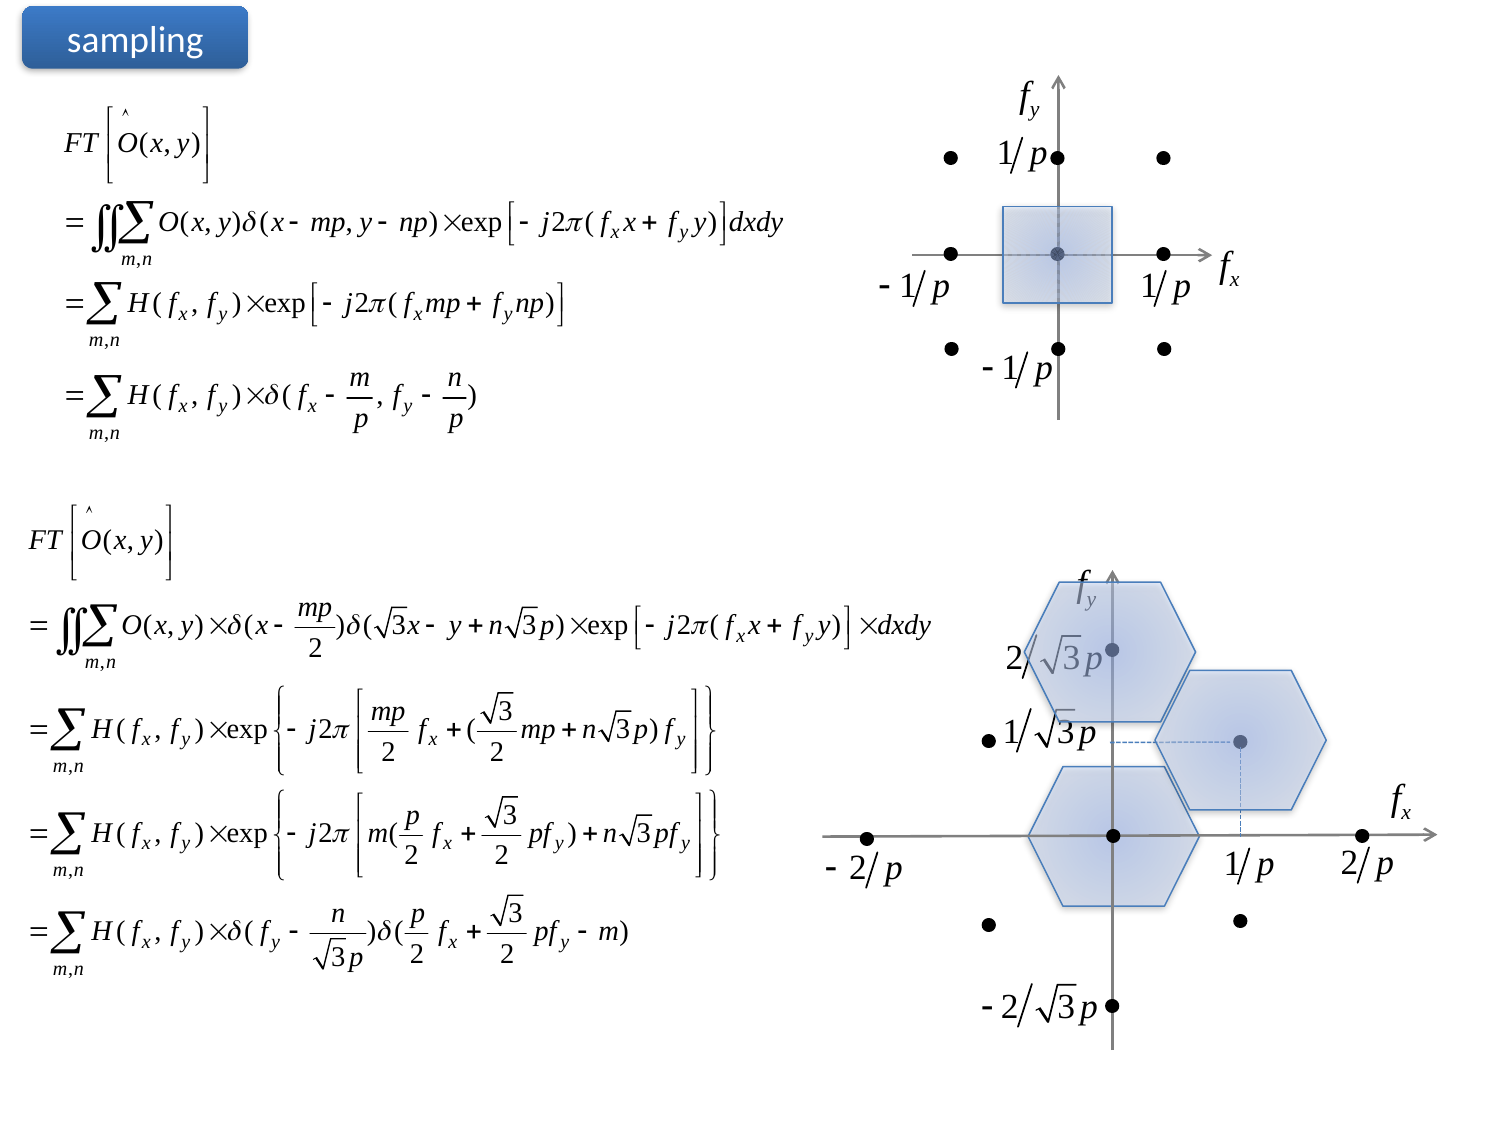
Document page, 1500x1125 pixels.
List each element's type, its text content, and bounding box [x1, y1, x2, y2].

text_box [818, 551, 1438, 1051]
text_box sampling [22, 6, 249, 69]
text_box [22, 498, 941, 985]
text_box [871, 62, 1256, 421]
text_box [57, 100, 791, 450]
